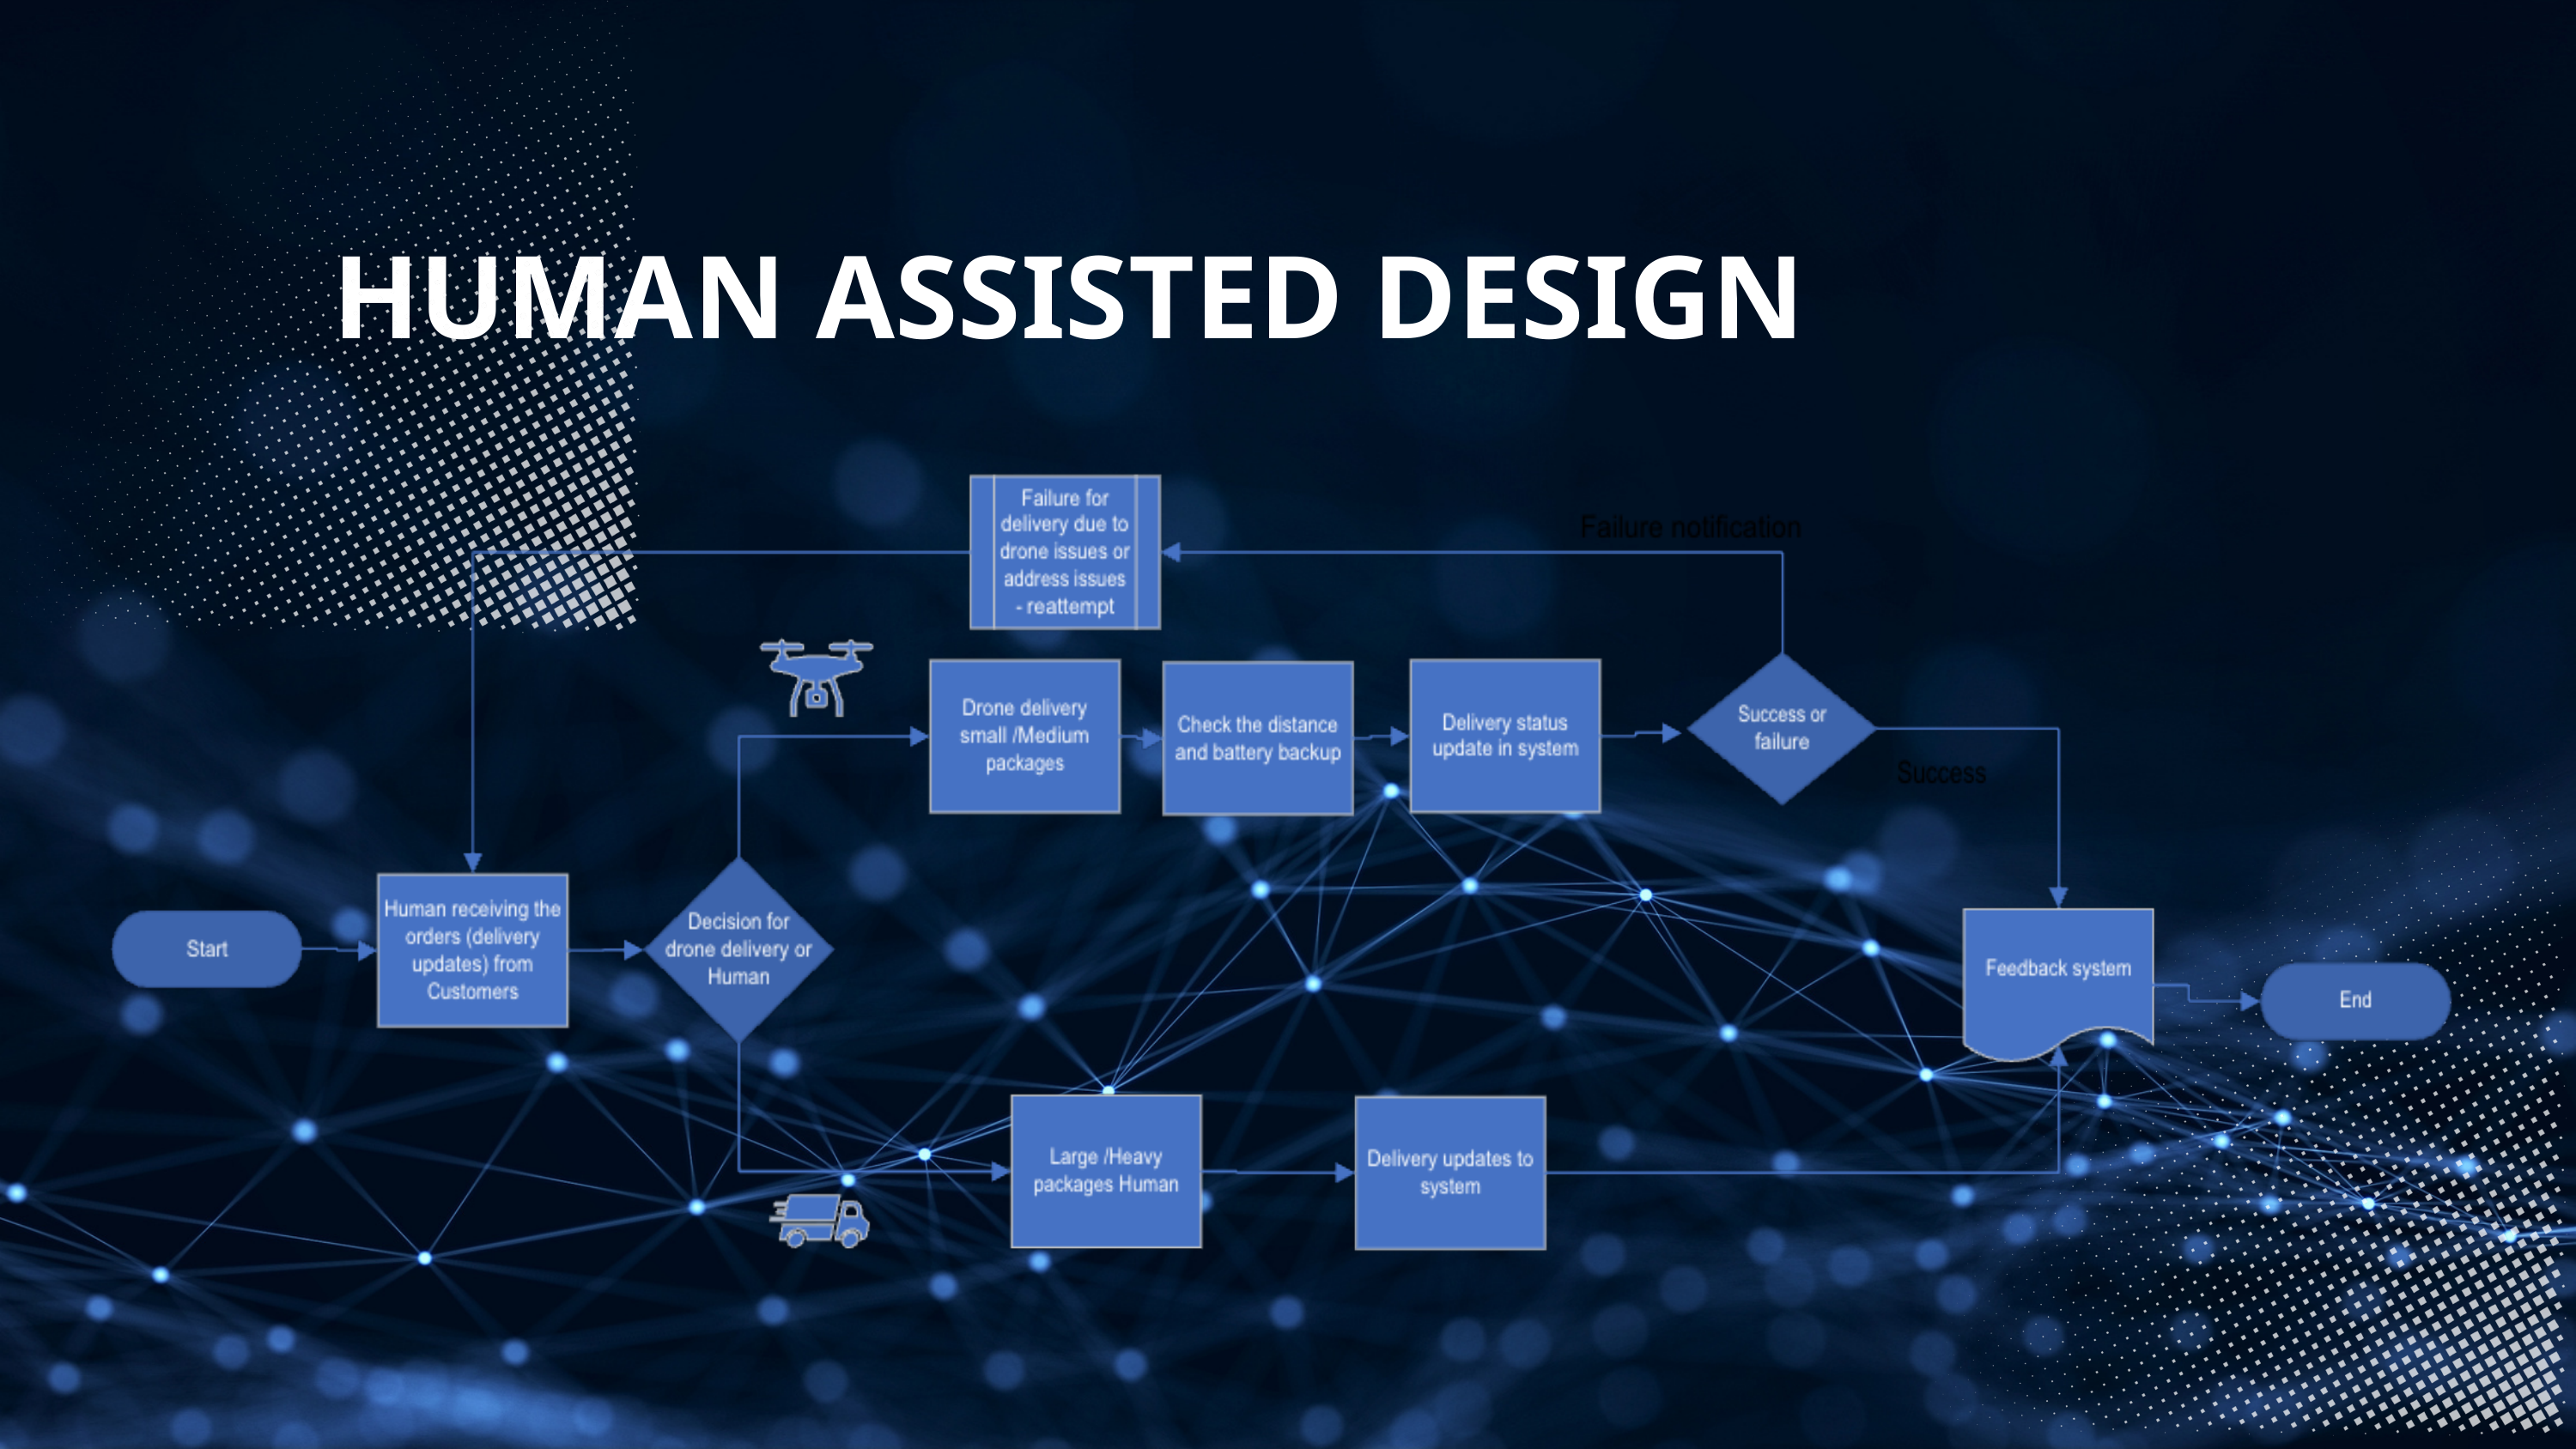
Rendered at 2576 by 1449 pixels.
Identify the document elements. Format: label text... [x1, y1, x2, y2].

text_box [0, 0, 641, 634]
picture [21, 466, 2470, 1380]
text_box [1905, 744, 2568, 1437]
text_box [0, 0, 2576, 1449]
text_box HUMAN ASSISTED DESIGN [641, 201, 2063, 362]
